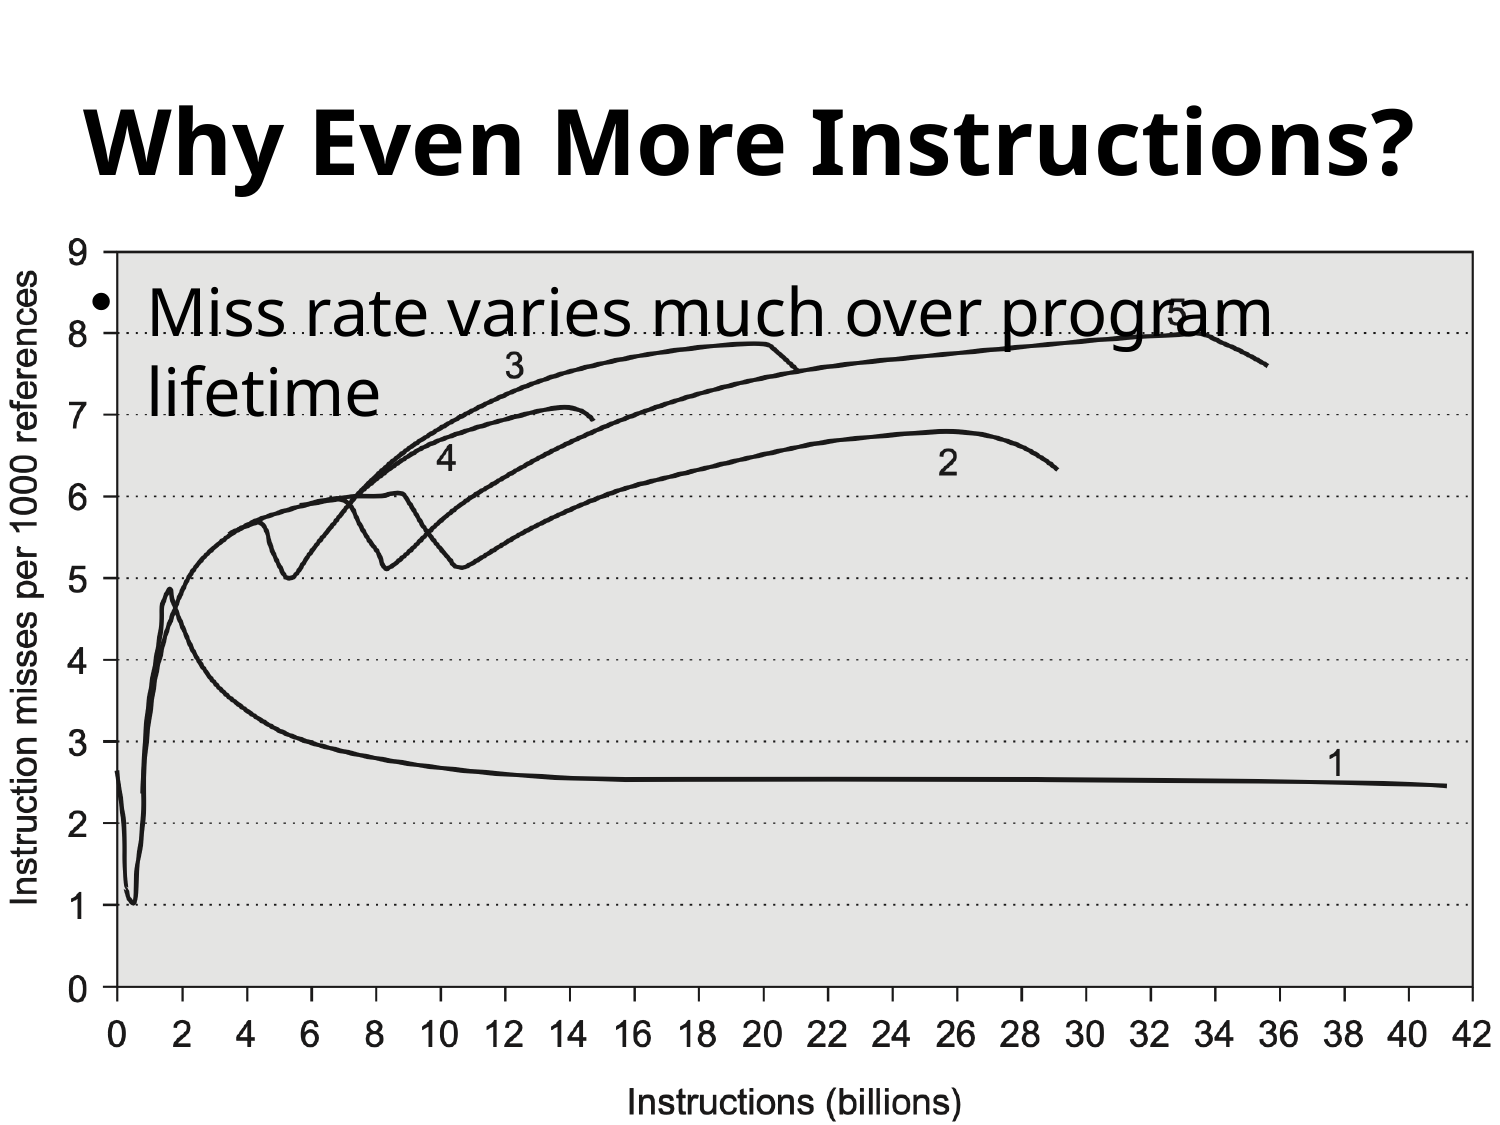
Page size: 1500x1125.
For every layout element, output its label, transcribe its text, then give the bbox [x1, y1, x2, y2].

picture [0, 224, 1500, 1125]
title Why Even More Instructions? [0, 45, 1500, 224]
